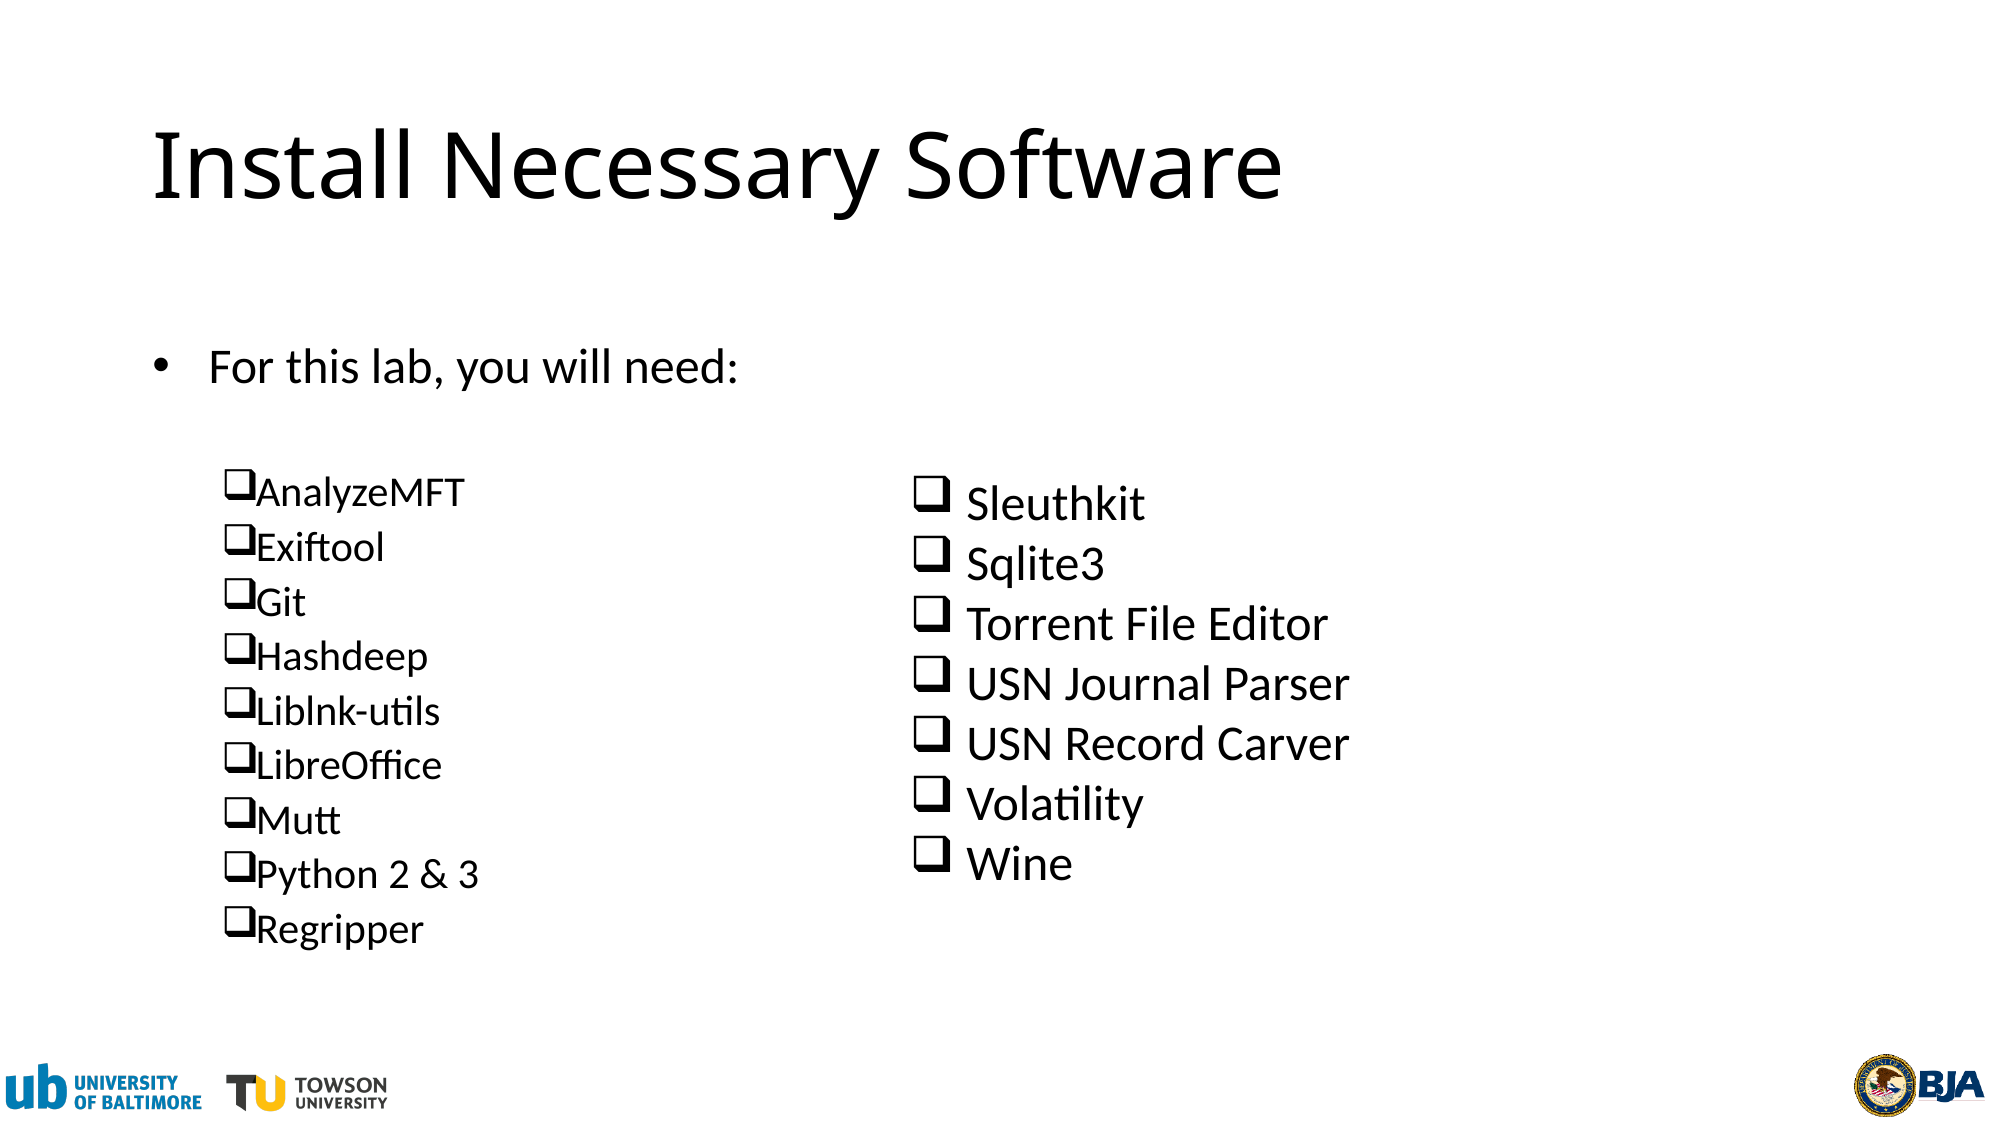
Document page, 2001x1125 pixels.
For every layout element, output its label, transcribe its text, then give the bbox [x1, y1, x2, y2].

list AnalyzeMFT Exiftool Git Hashdeep Liblnk-utils LibreOffice Mutt Python 2 & 3 Regripper [137, 462, 891, 963]
picture [1854, 1054, 1986, 1117]
text_box For this lab, you will need: [137, 326, 1197, 402]
text_box Sleuthkit Sqlite3 Torrent File Editor USN Journal Parser USN Record Carver Volatility Wine [820, 462, 1609, 958]
picture [0, 1031, 407, 1125]
title Install Necessary Software [137, 59, 1863, 278]
